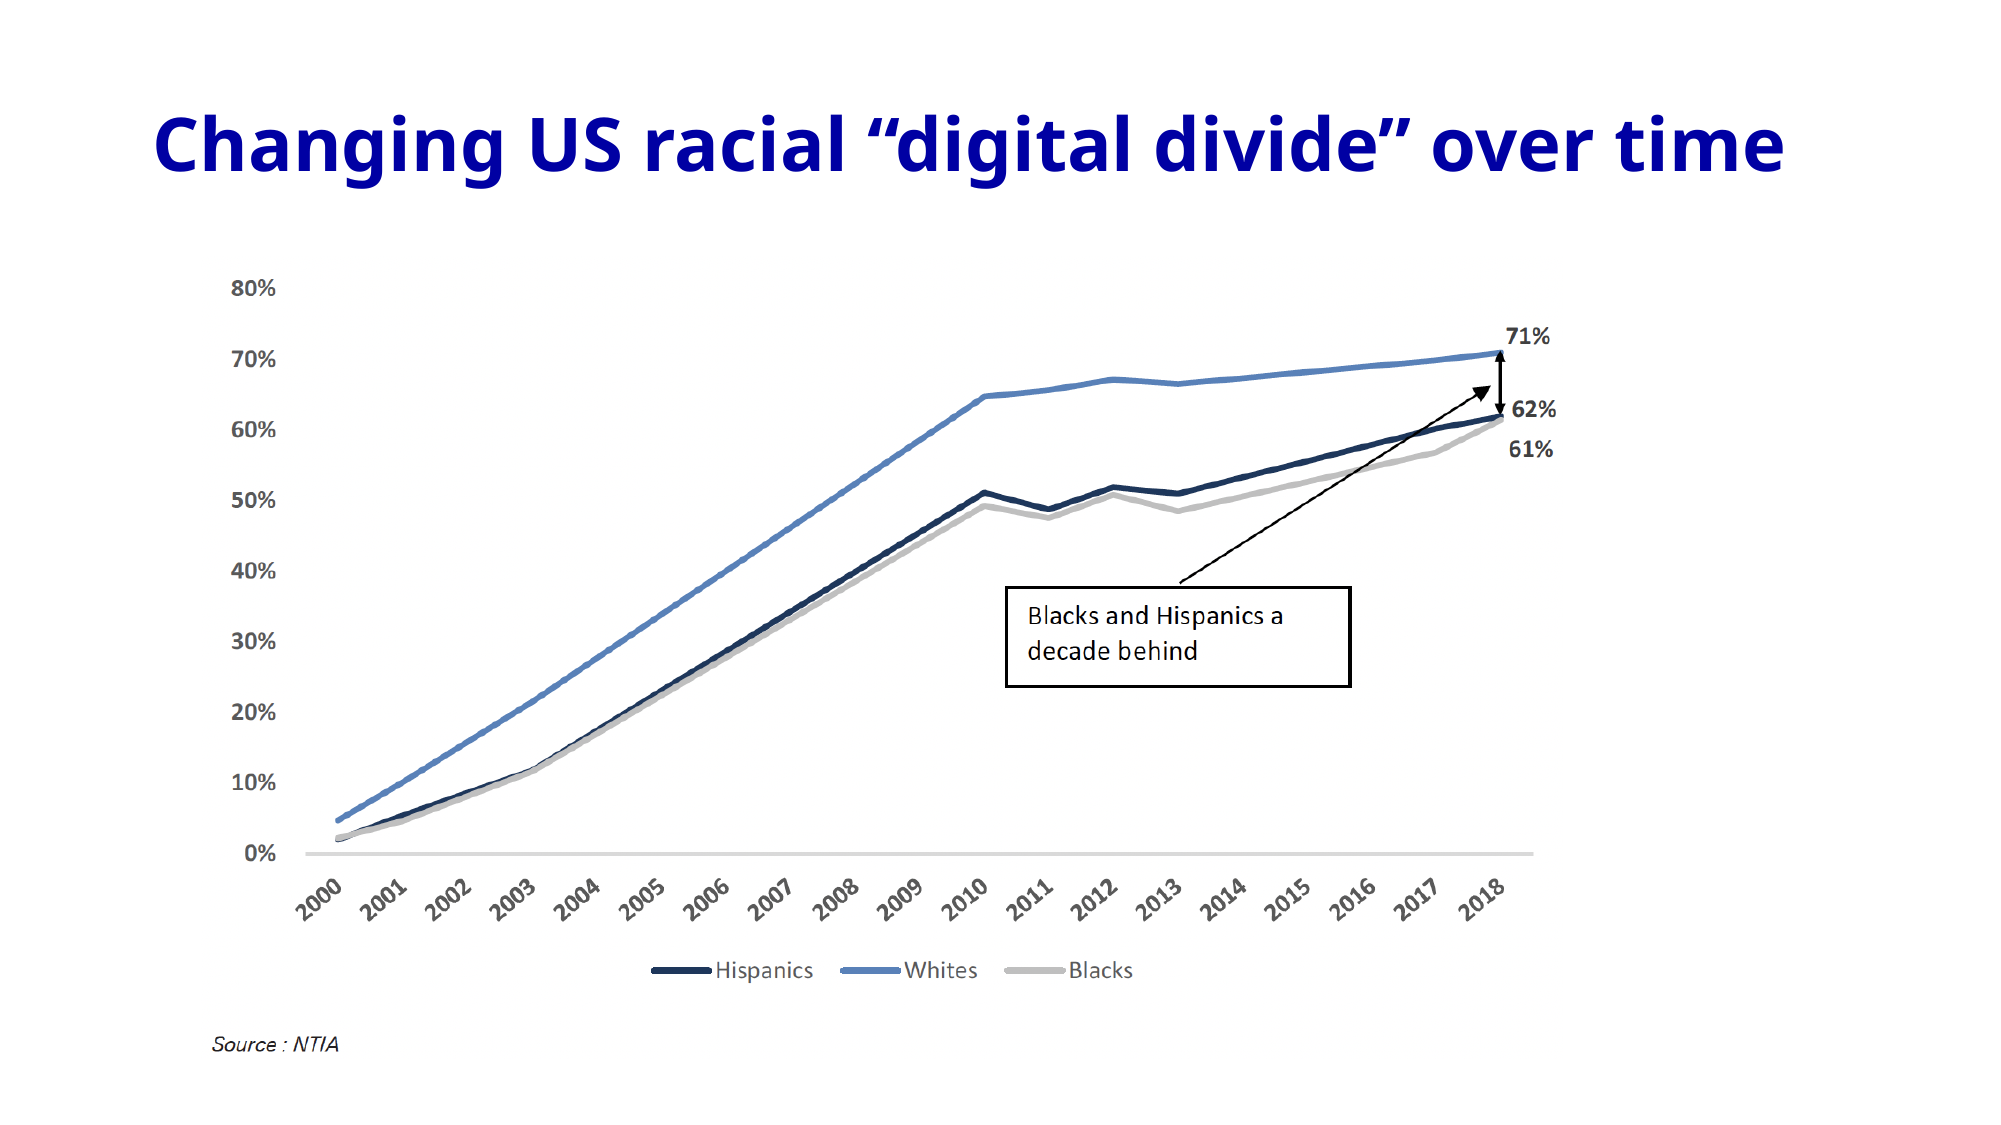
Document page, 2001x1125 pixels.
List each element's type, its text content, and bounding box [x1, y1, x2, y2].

picture [201, 256, 1563, 1059]
title Changing US racial “digital divide” over time [137, 74, 1863, 221]
